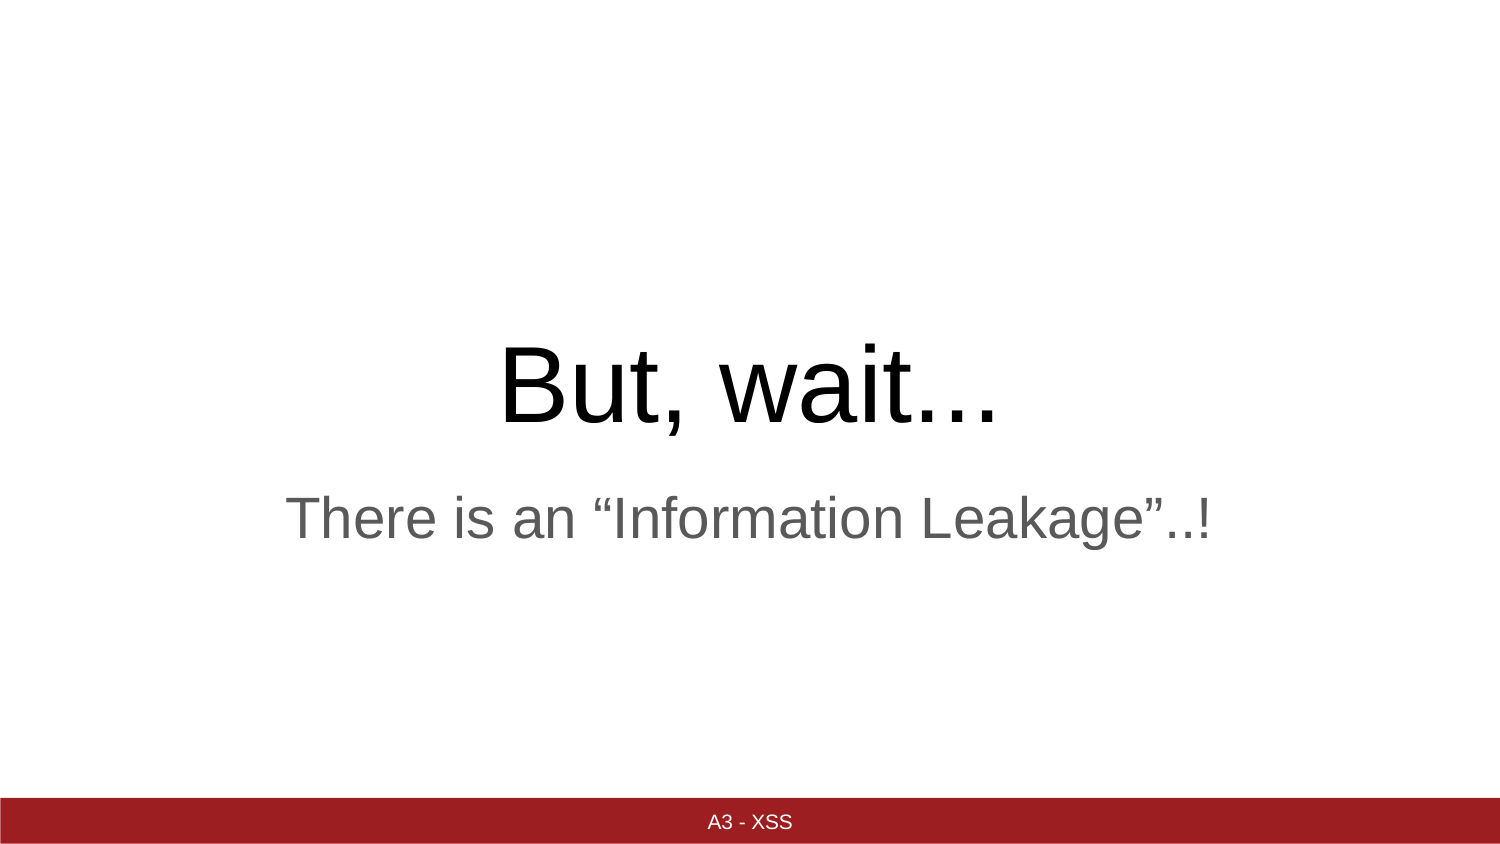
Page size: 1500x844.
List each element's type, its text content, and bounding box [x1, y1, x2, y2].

subtitle There is an “Information Leakage”..! [51, 464, 1449, 595]
title But, wait... [51, 122, 1449, 459]
